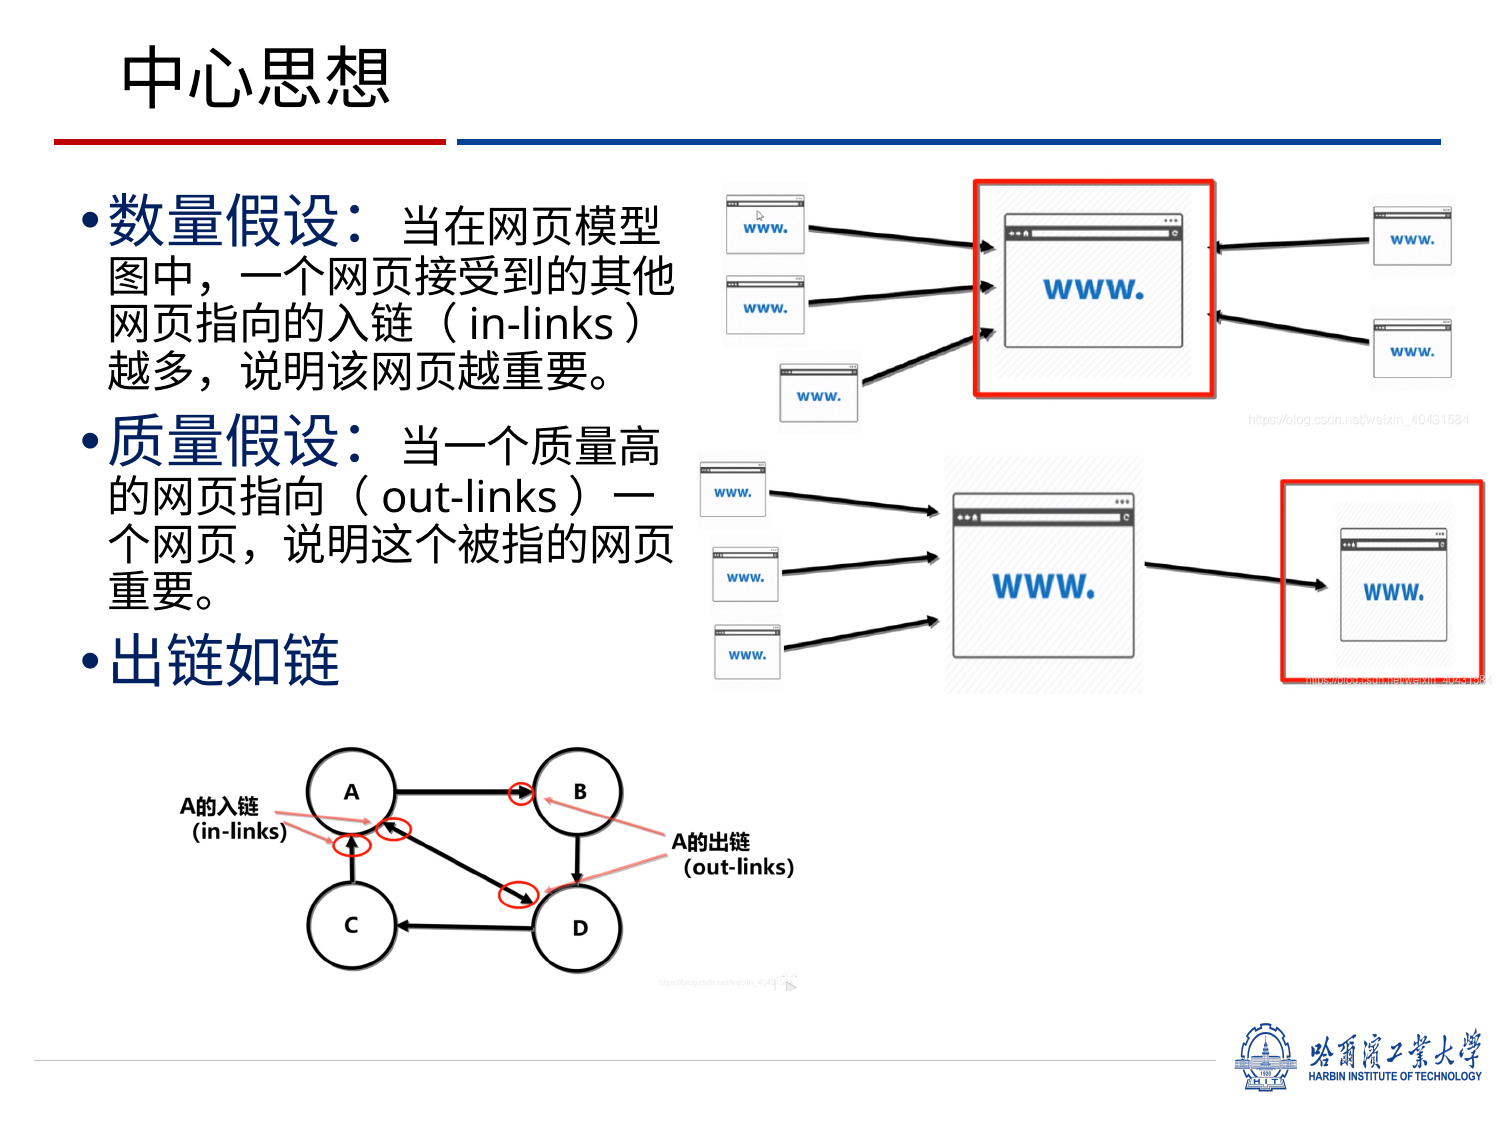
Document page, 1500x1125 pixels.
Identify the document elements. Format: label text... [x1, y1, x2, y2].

picture [176, 729, 797, 991]
title 中心思想 [103, 32, 1397, 126]
list 数量假设：当在网页模型图中，一个网页接受到的其他网页指向的入链（in-links）越多，说明该网页越重要。 质量假设：当一个质量高的网页指向（out-links）一个网页，说明这个被指的网页重要。 出链如链 [64, 184, 715, 802]
picture [714, 172, 1476, 434]
picture [1204, 1023, 1482, 1094]
picture [692, 445, 1498, 694]
